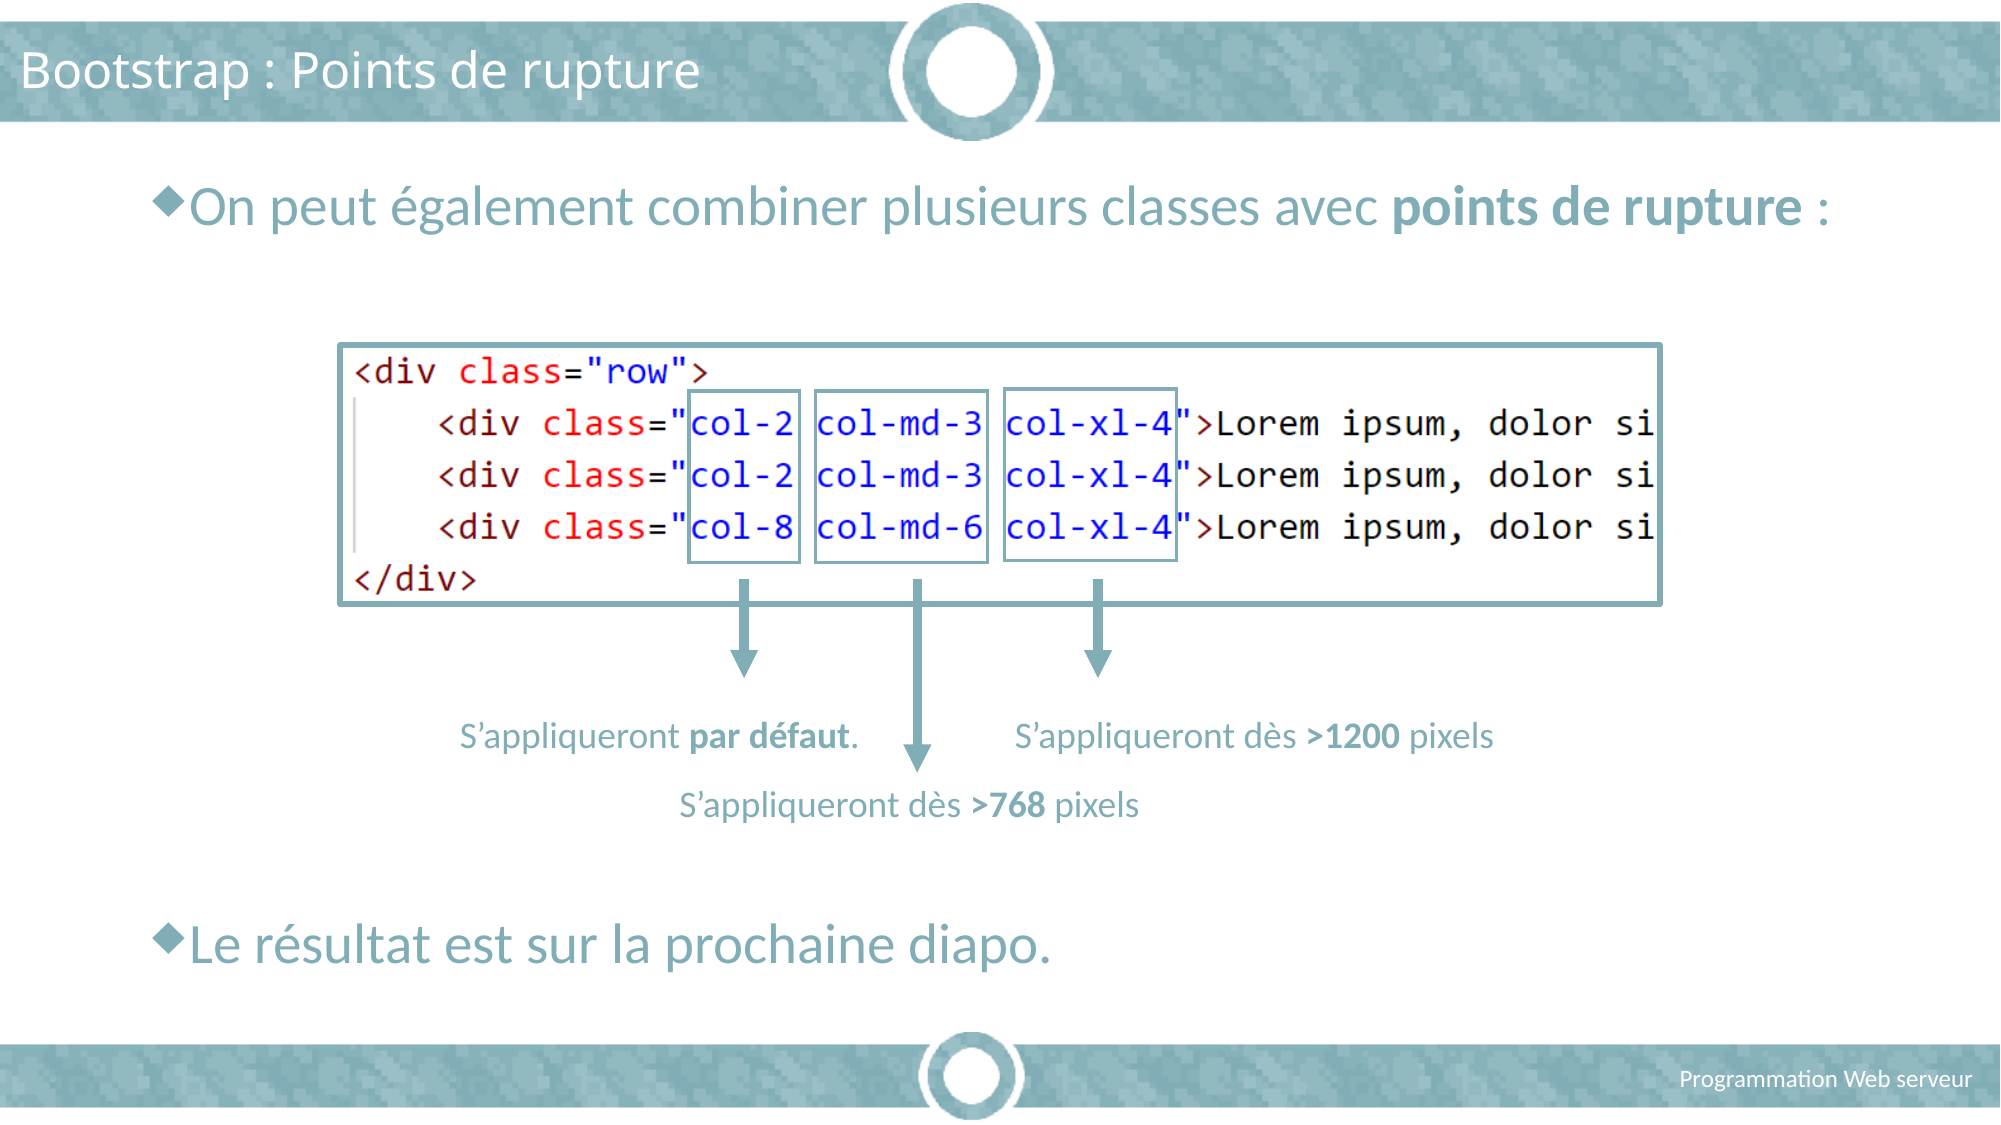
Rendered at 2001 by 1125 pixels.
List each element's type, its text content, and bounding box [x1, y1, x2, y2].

text_box S’appliqueront dès >768 pixels [664, 772, 1257, 833]
picture [343, 348, 1657, 601]
list On peut également combiner plusieurs classes avec points de rupture : Le résultat est sur la prochaine diapo. [137, 168, 1863, 1014]
picture [0, 3, 2000, 141]
title Bootstrap : Points de rupture [4, 22, 884, 123]
text_box S’appliqueront dès >1200 pixels [999, 703, 1592, 763]
picture [0, 1032, 2000, 1122]
text_box S’appliqueront par défaut. [444, 703, 885, 763]
